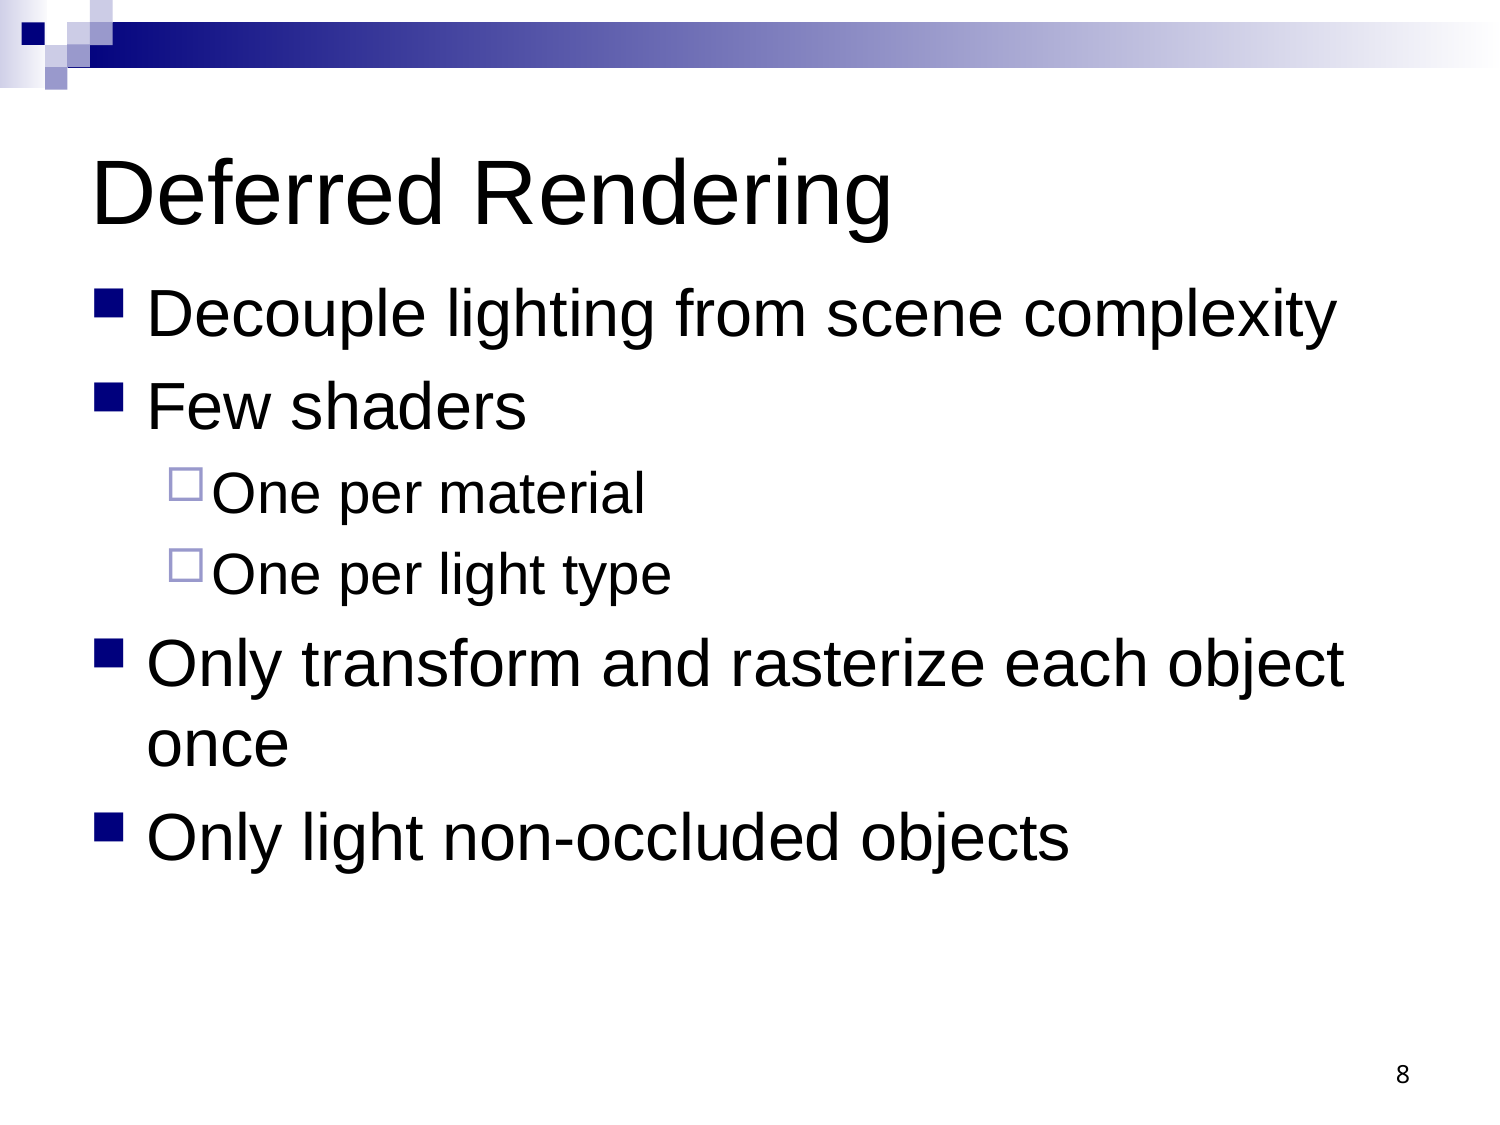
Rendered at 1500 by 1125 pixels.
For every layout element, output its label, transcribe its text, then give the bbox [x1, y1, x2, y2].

list Decouple lighting from scene complexity Few shaders One per material One per light type Only transform and rasterize each object once Only light non-occluded objects [75, 262, 1425, 363]
slide_number 8 [1074, 1024, 1426, 1101]
title Deferred Rendering [75, 75, 1425, 262]
